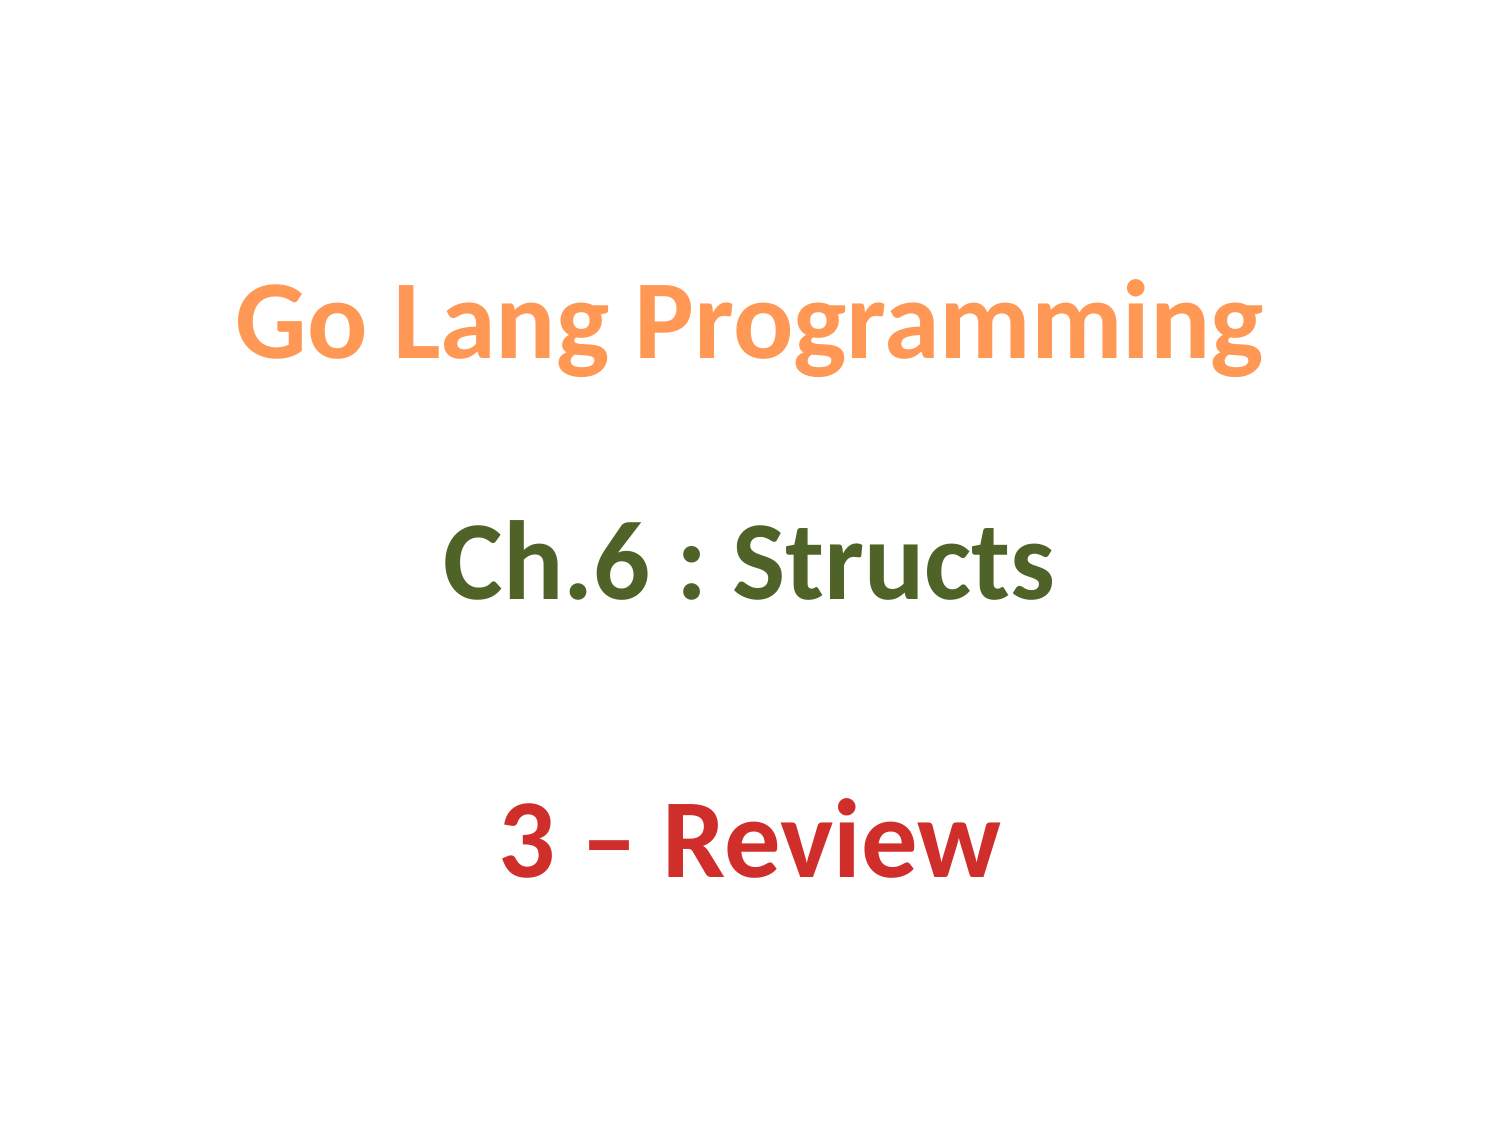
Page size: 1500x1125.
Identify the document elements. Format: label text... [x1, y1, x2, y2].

text_box 3 – Review [0, 757, 1500, 908]
text_box Ch.6 : Structs [0, 479, 1500, 630]
text_box Go Lang Programming [0, 238, 1500, 388]
